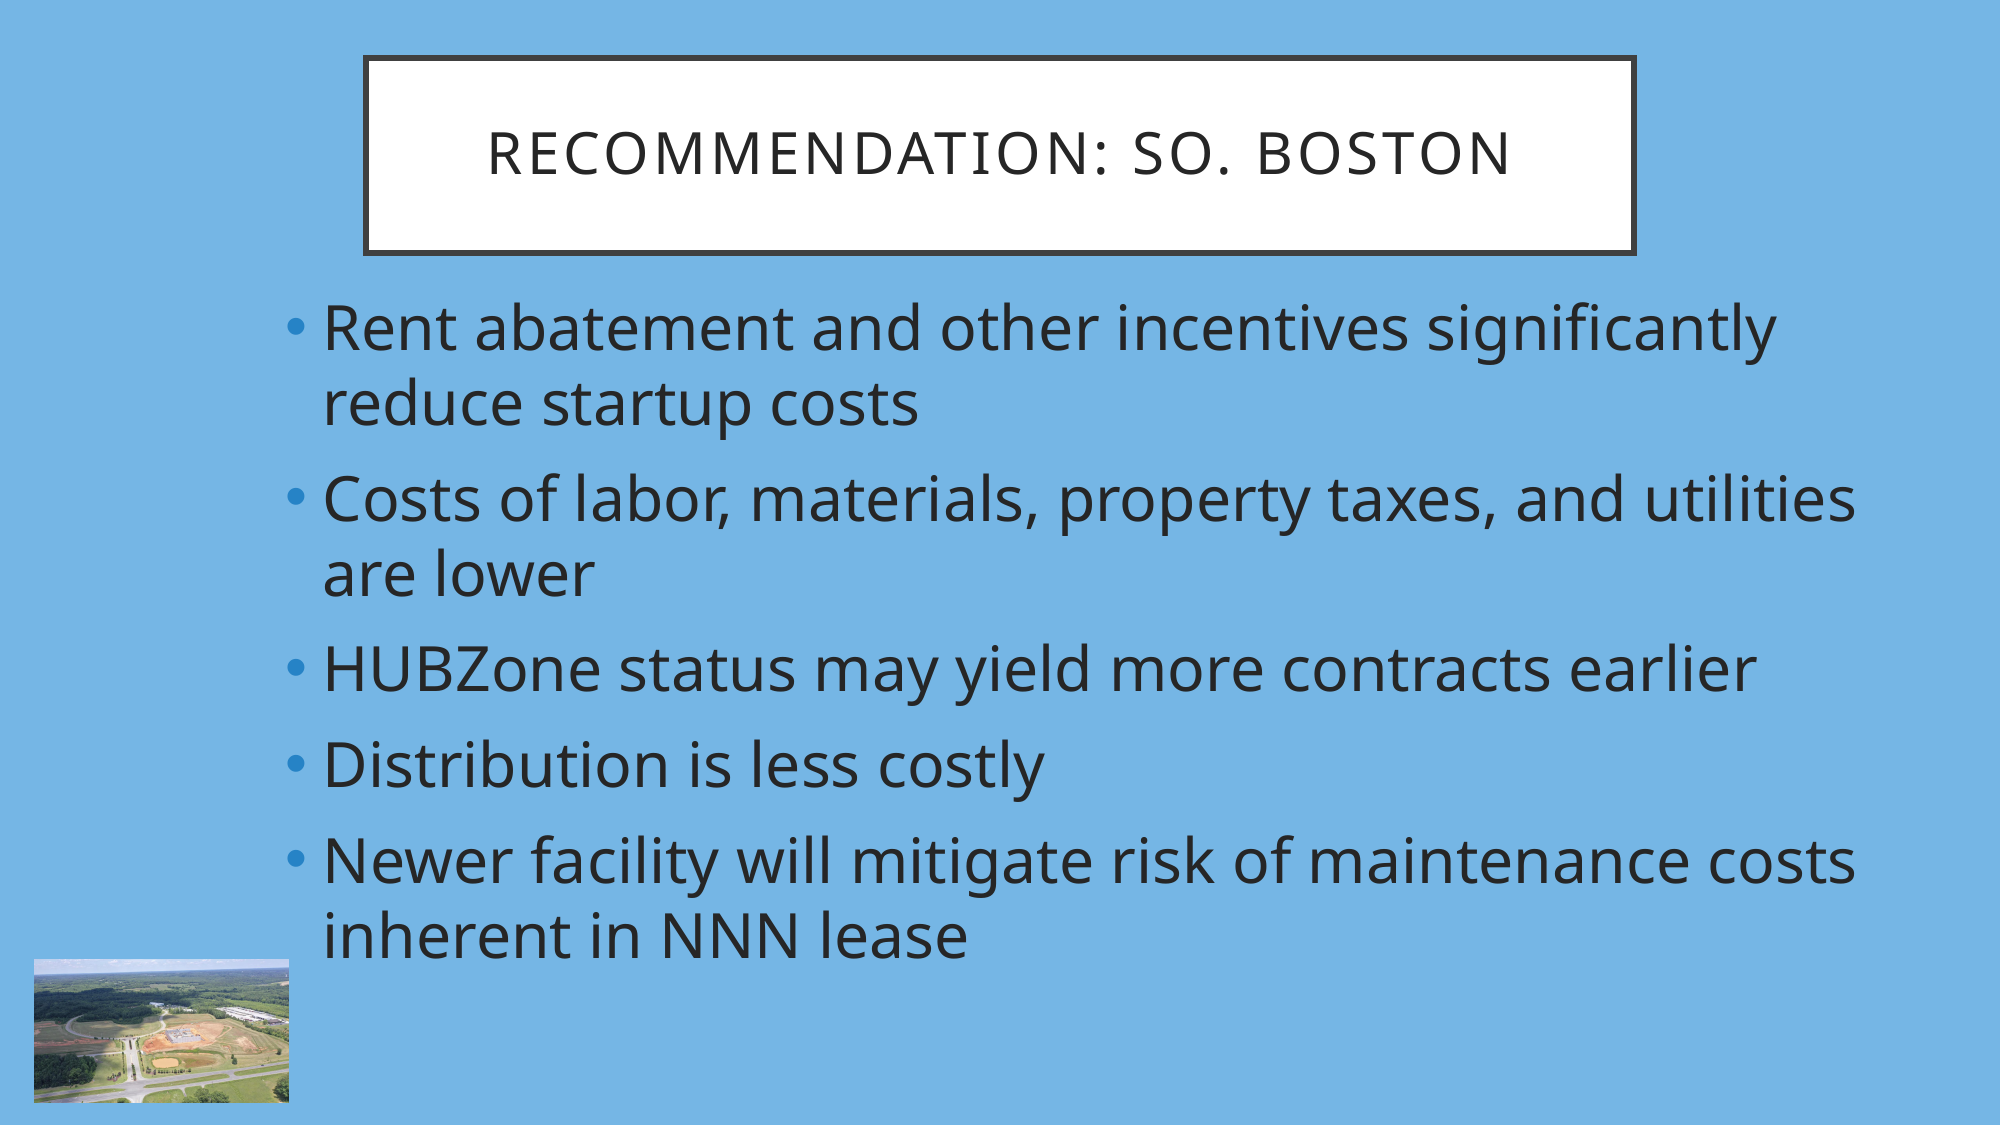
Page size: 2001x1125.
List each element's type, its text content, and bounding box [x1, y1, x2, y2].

title Recommendation: So. Boston [363, 55, 1637, 256]
picture [34, 959, 289, 1103]
list Rent abatement and other incentives significantly reduce startup costs Costs of labor, materials, property taxes, and utilities are lower HUBZone status may yield more contracts earlier Distribution is less costly Newer facility will mitigate risk of maintenance costs inherent in NNN lease [270, 280, 1899, 1006]
